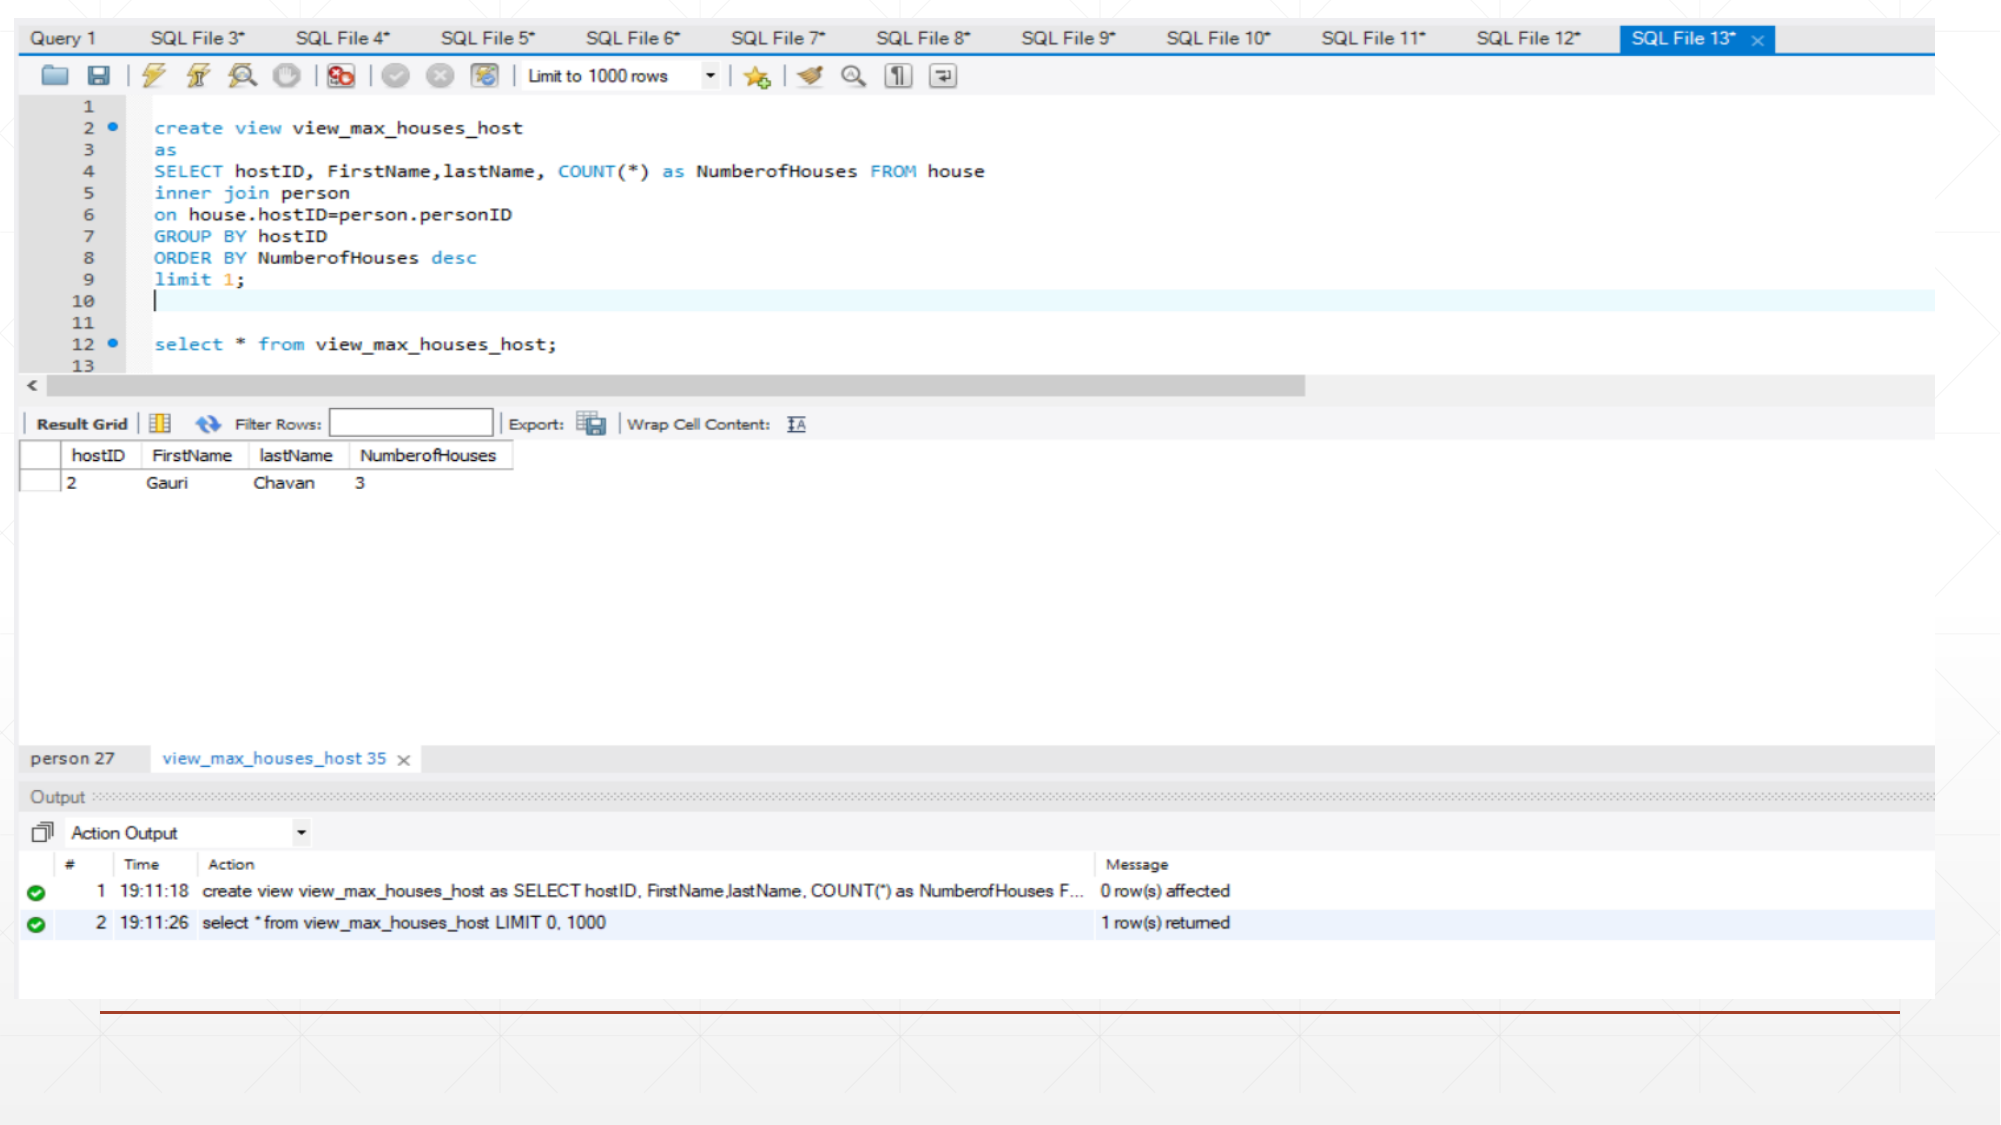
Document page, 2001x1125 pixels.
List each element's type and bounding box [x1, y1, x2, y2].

picture [14, 18, 1935, 999]
